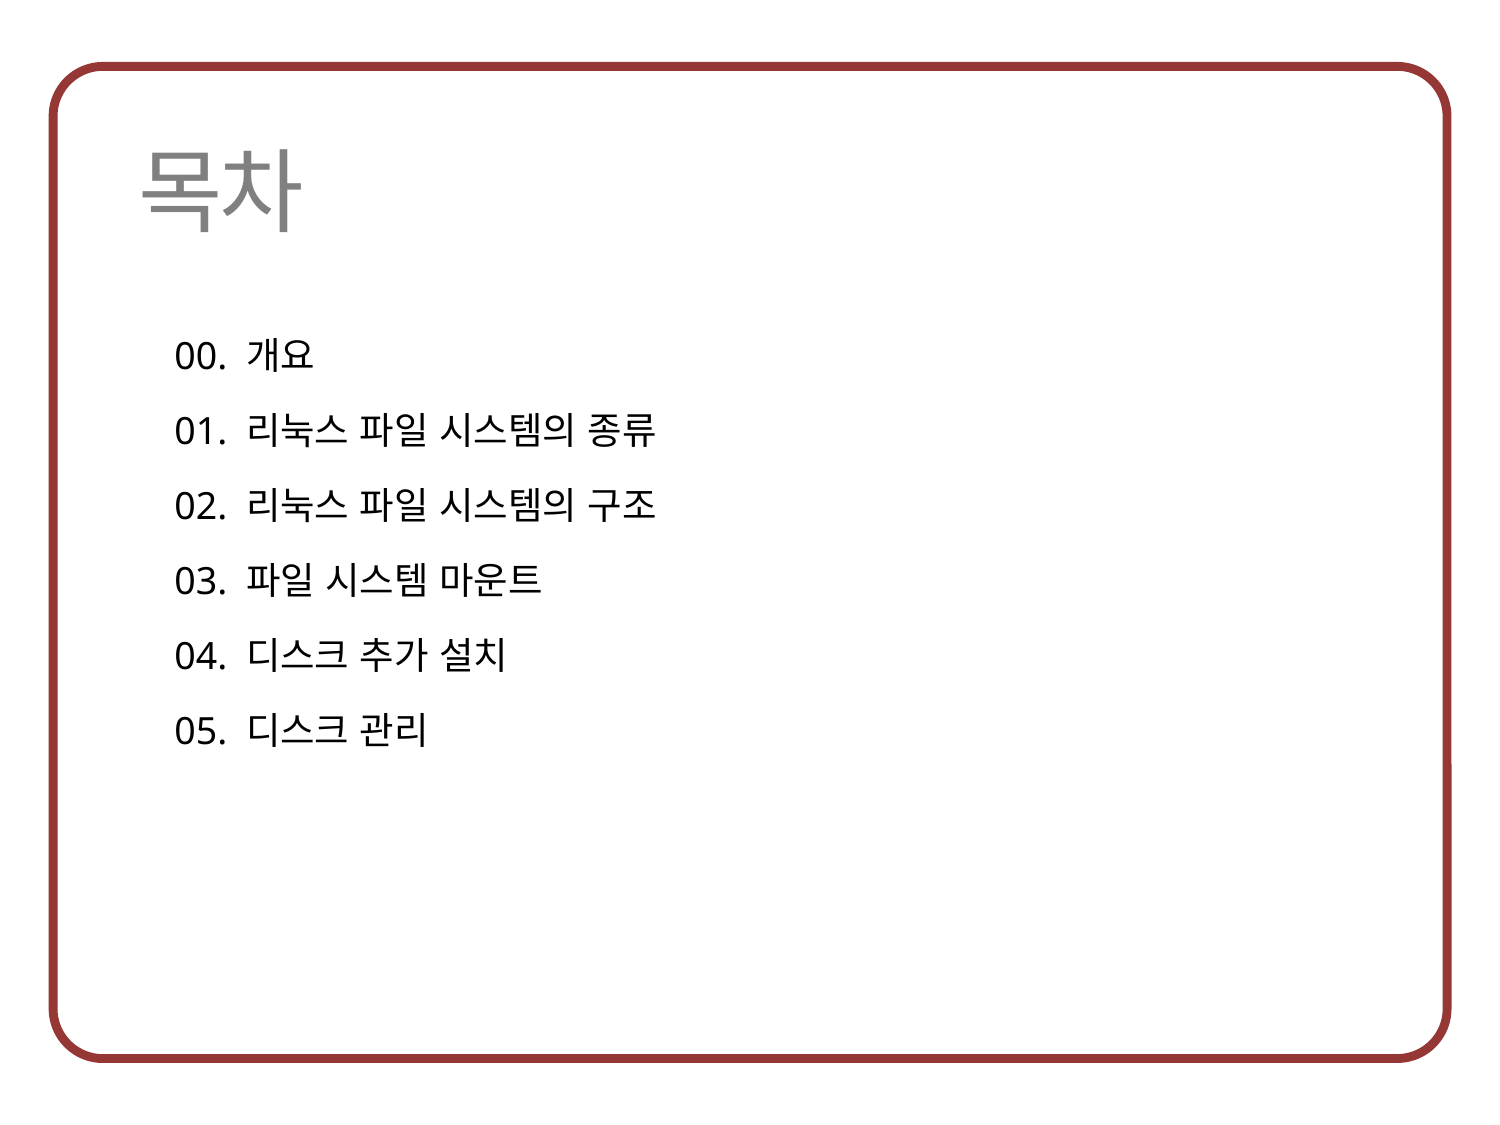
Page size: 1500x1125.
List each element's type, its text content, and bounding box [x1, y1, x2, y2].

list 00. 개요 01. 리눅스 파일 시스템의 종류 02. 리눅스 파일 시스템의 구조 03. 파일 시스템 마운트 04. 디스크 추가 설치 05. 디스크 관리 [159, 302, 1318, 977]
